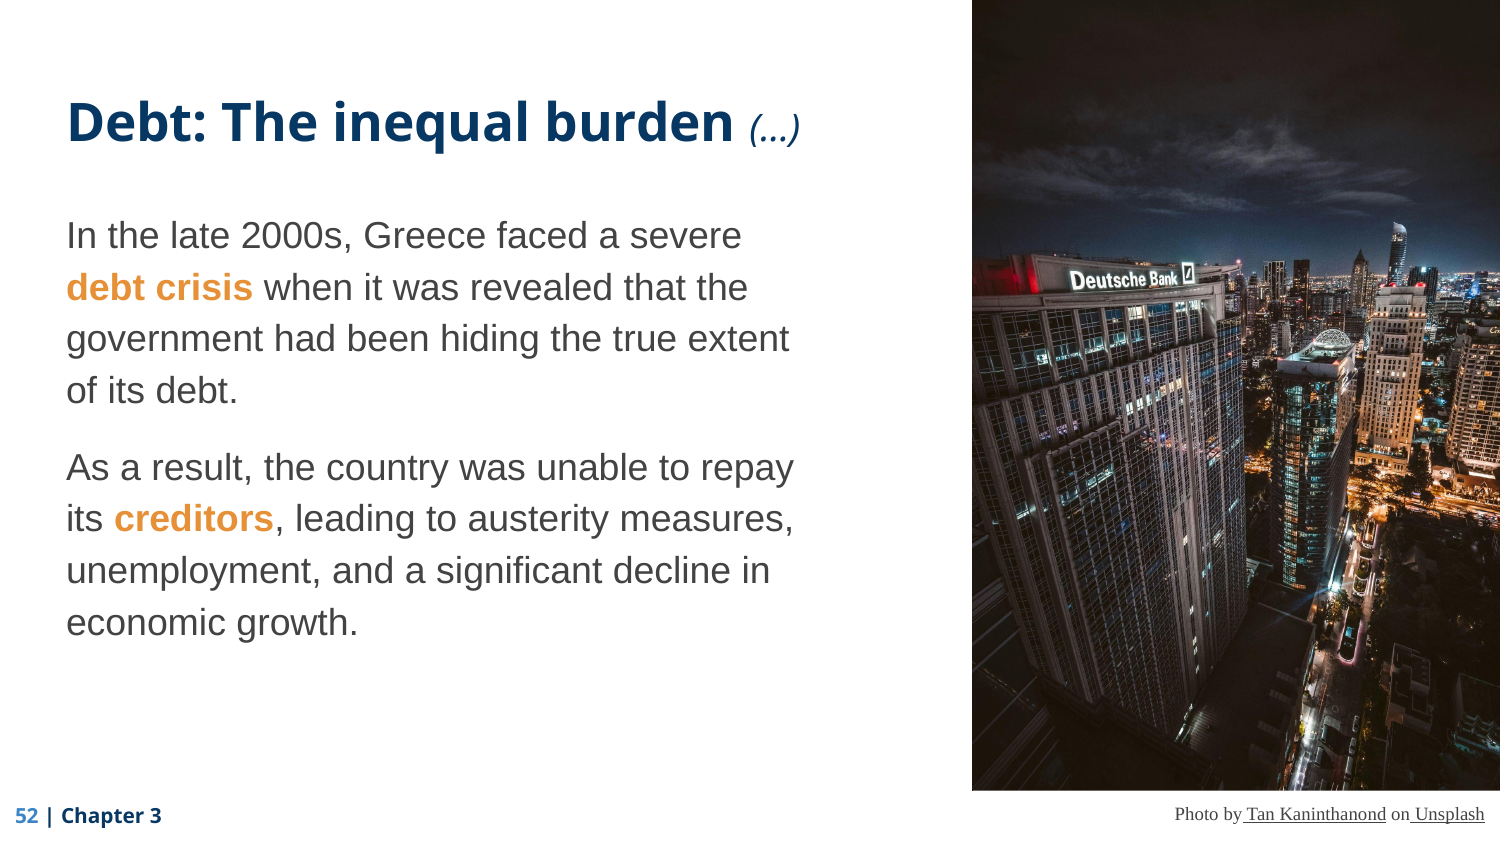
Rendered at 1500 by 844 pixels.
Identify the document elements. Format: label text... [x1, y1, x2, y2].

title Debt: The inequal burden (…) [51, 72, 967, 167]
text_box Photo by Tan Kaninthanond on Unsplash [972, 799, 1500, 836]
list In the late 2000s, Greece faced a severe debt crisis when it was revealed that the government had been hiding the true extent of its debt. As a result, the country was unable to repay its creditors, leading to austerity measures, unemployment, and a significant decline in economic growth. [51, 189, 835, 783]
slide_number ‹#› | Chapter 3 [0, 790, 548, 844]
picture [972, 0, 1500, 791]
